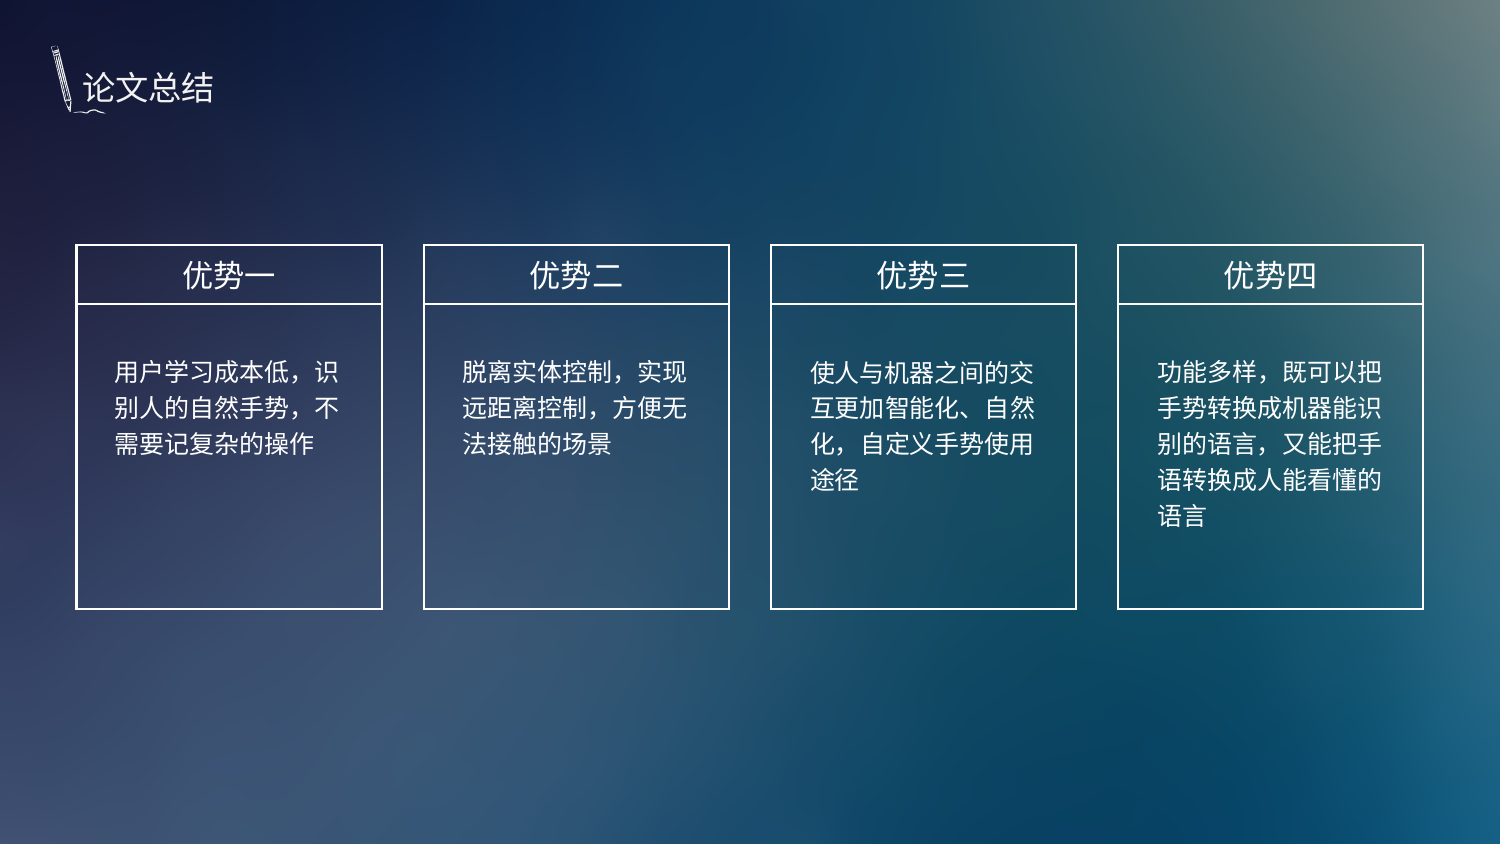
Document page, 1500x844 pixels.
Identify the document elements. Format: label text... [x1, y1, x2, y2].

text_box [423, 244, 730, 609]
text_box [1118, 244, 1424, 609]
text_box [76, 244, 382, 609]
text_box 论文总结 [67, 59, 357, 115]
picture [0, 0, 1500, 844]
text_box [770, 244, 1077, 609]
